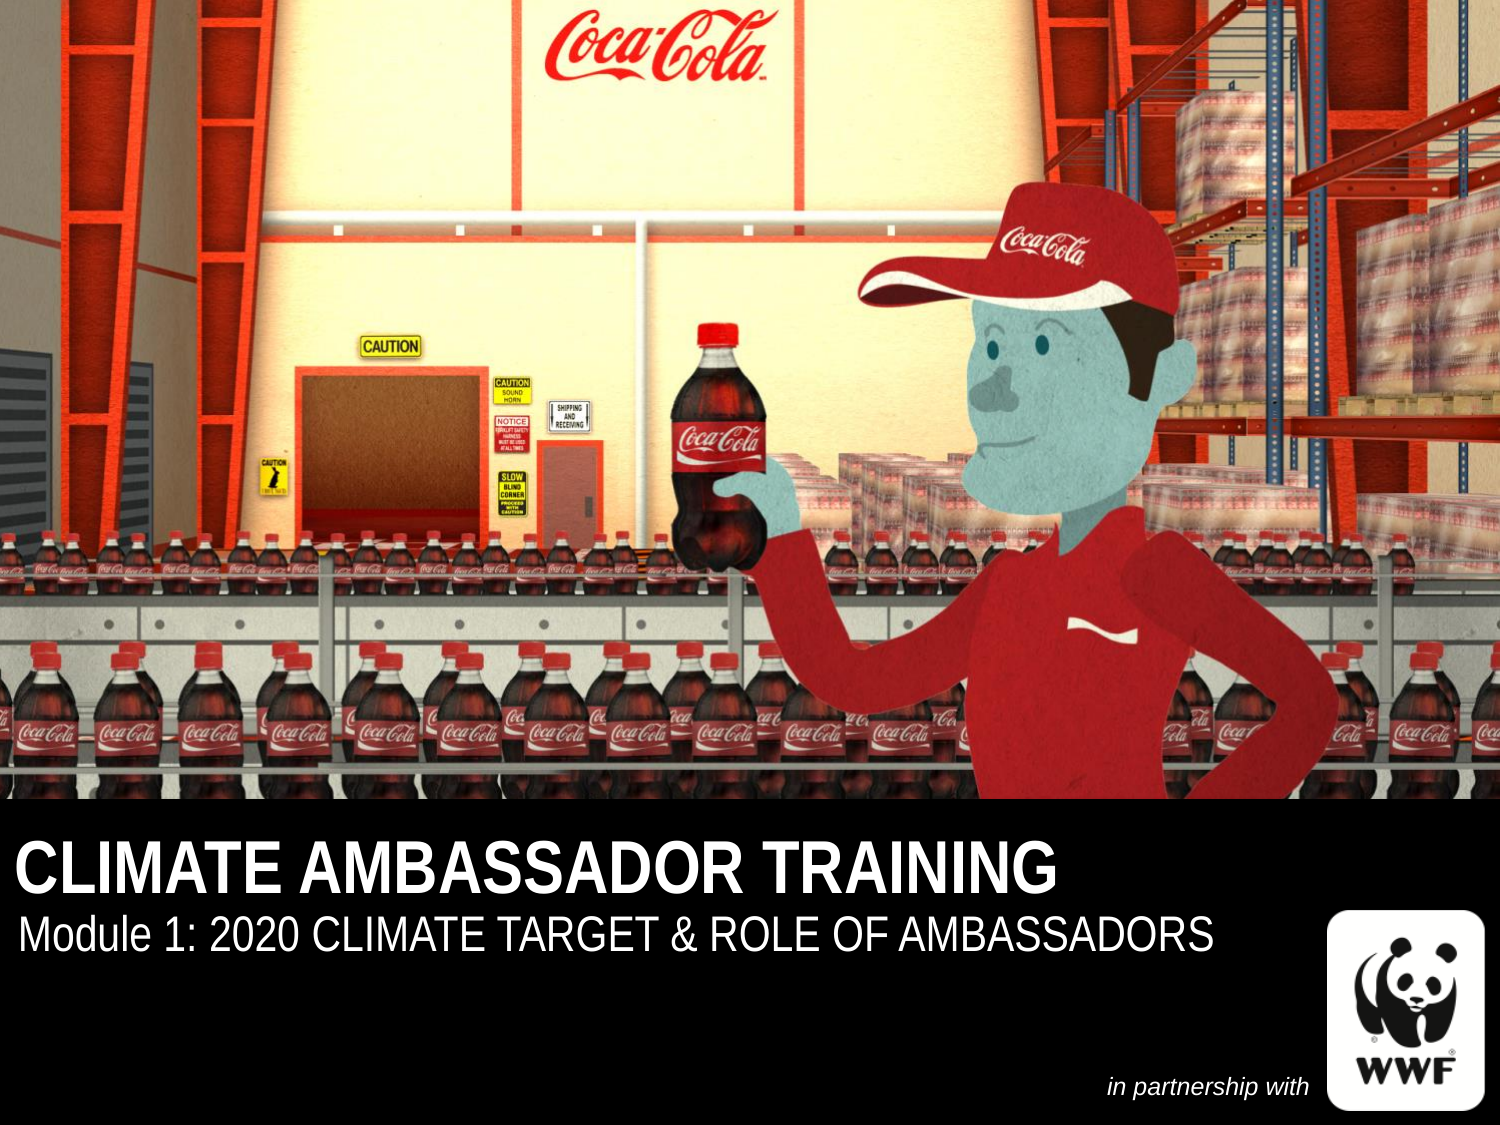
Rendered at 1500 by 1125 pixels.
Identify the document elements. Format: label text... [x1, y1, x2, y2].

picture [0, 0, 1500, 846]
picture [1326, 909, 1486, 1112]
text_box Module 1: 2020 CLIMATE TARGET & ROLE OF AMBASSADORS [3, 916, 1307, 969]
text_box CLIMATE AMBASSADOR TRAINING [0, 854, 1412, 916]
text_box in partnership with [1030, 1063, 1321, 1108]
